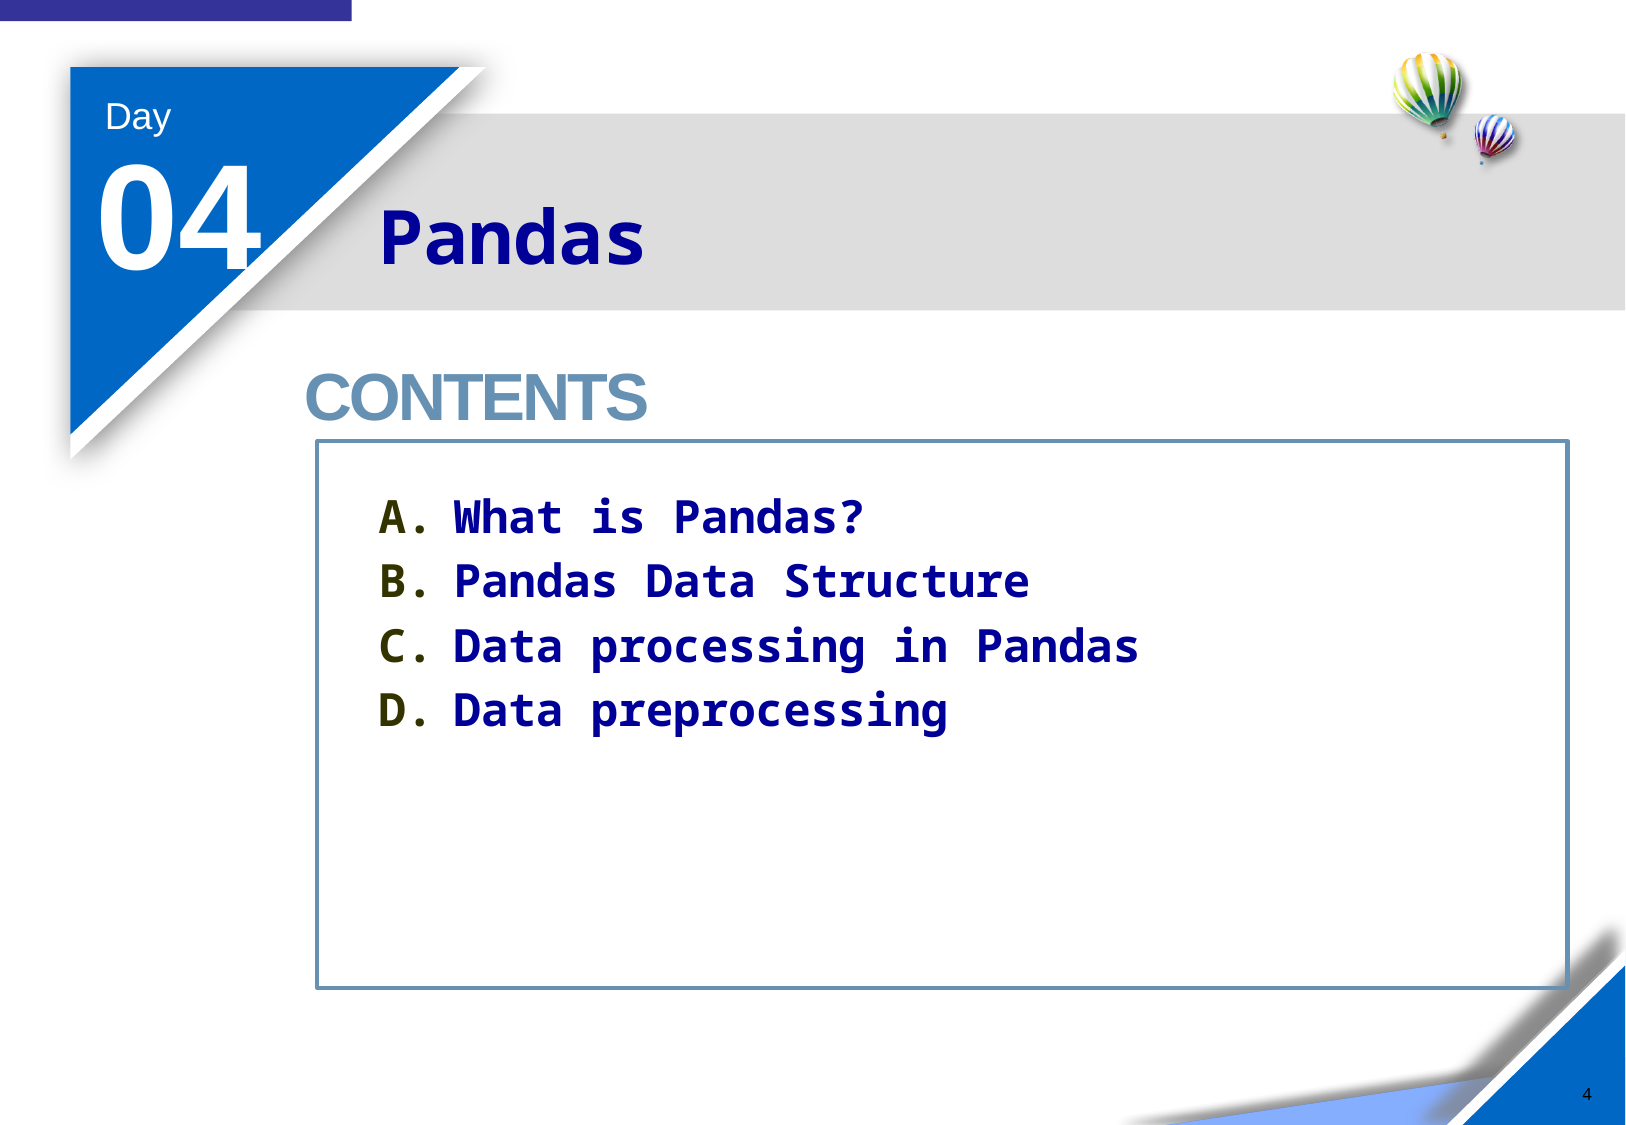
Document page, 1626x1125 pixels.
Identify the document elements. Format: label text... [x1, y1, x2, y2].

title Pandas [363, 172, 1520, 298]
picture [1335, 0, 1548, 191]
list 04 [80, 111, 279, 325]
slide_number 3 [1567, 1076, 1605, 1113]
list What is Pandas? Pandas Data Structure Data processing in Pandas Data preprocessing [363, 480, 1520, 953]
